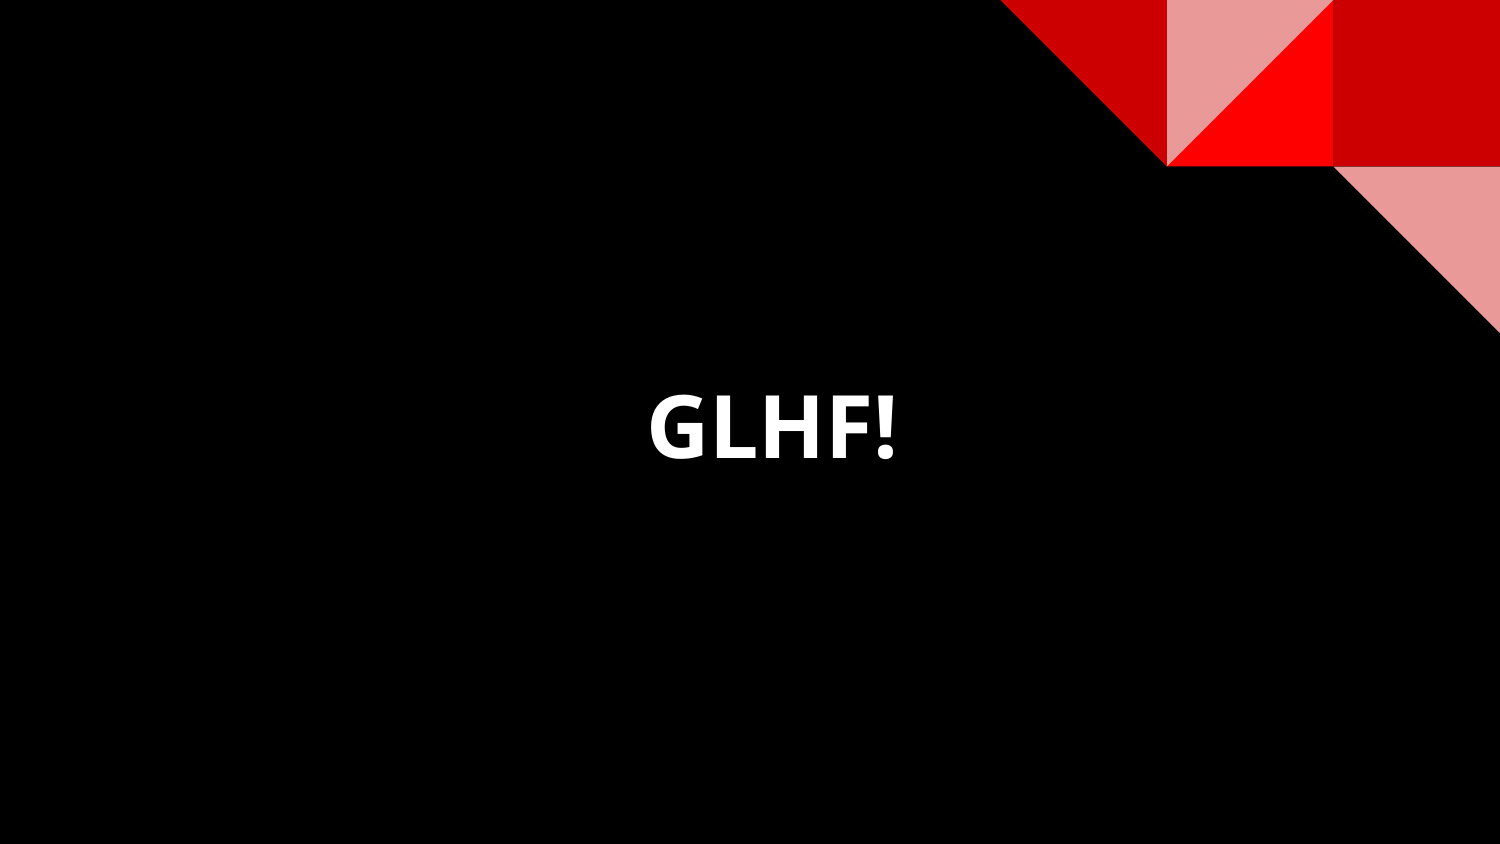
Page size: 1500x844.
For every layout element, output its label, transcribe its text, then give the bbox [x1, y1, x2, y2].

title GLHF! [98, 353, 1447, 491]
